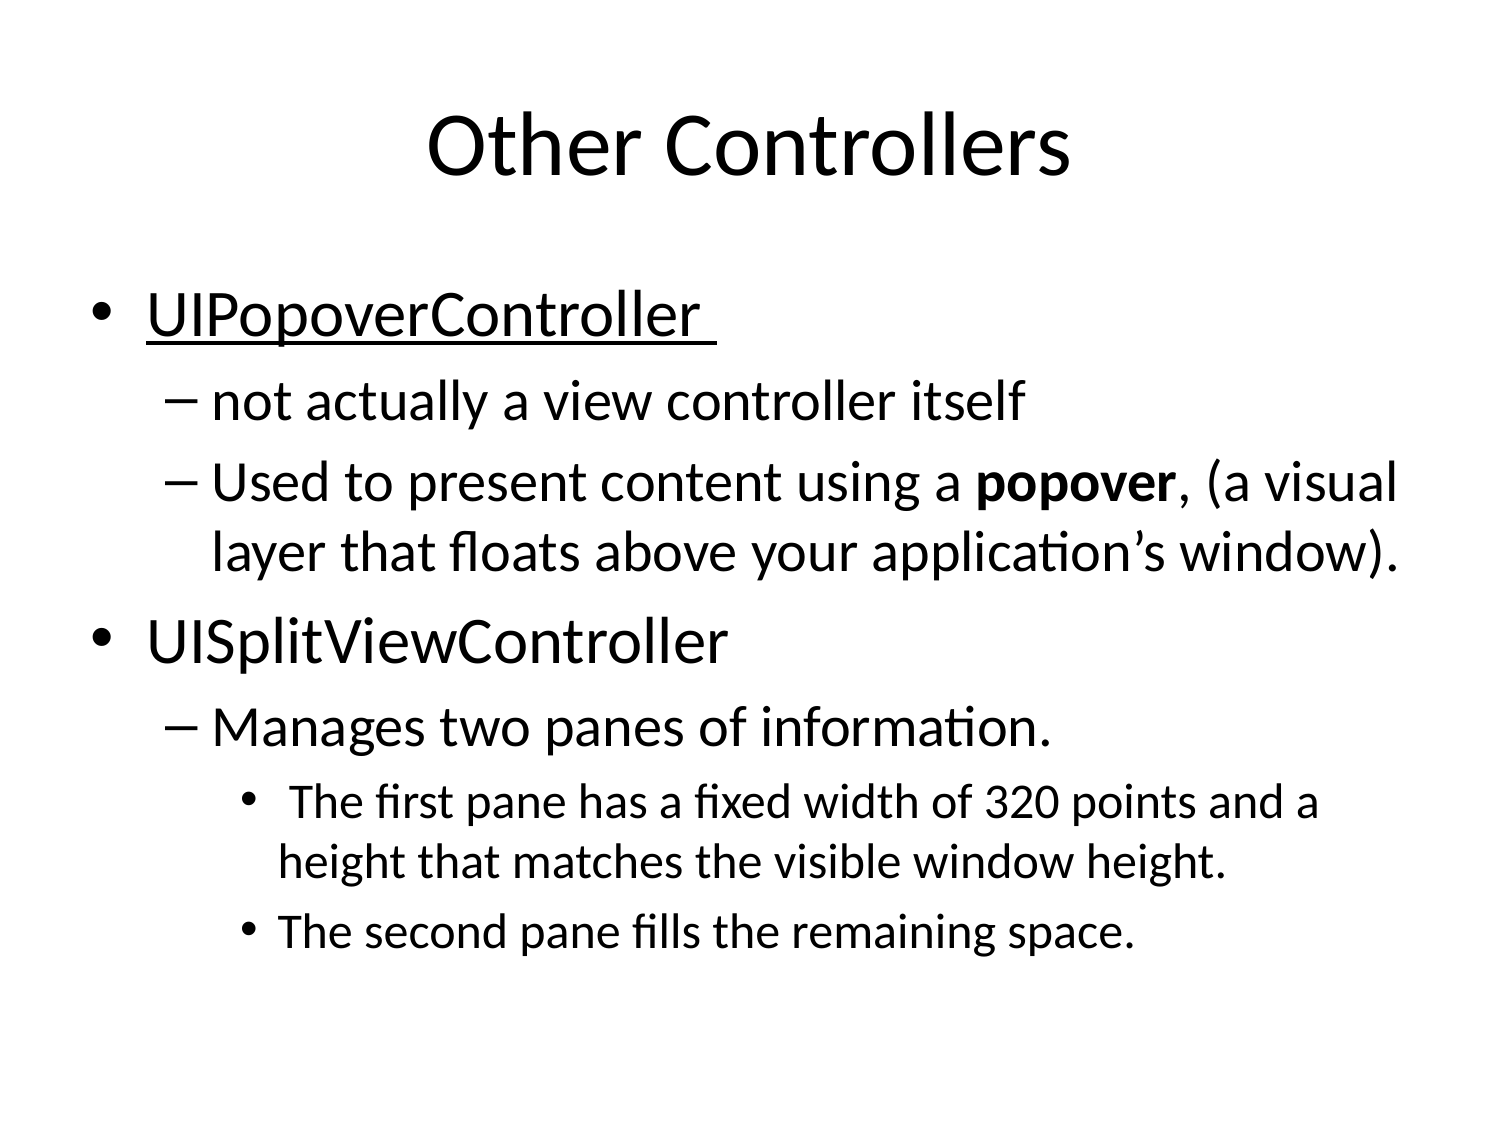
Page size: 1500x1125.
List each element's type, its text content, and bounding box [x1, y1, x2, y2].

list UIPopoverController not actually a view controller itself Used to present content using a popover, (a visual layer that floats above your application’s window). UISplitViewController Manages two panes of information. The first pane has a fixed width of 320 points and a height that matches the visible window height. The second pane fills the remaining space. [75, 262, 1425, 1005]
title Other Controllers [75, 45, 1425, 233]
